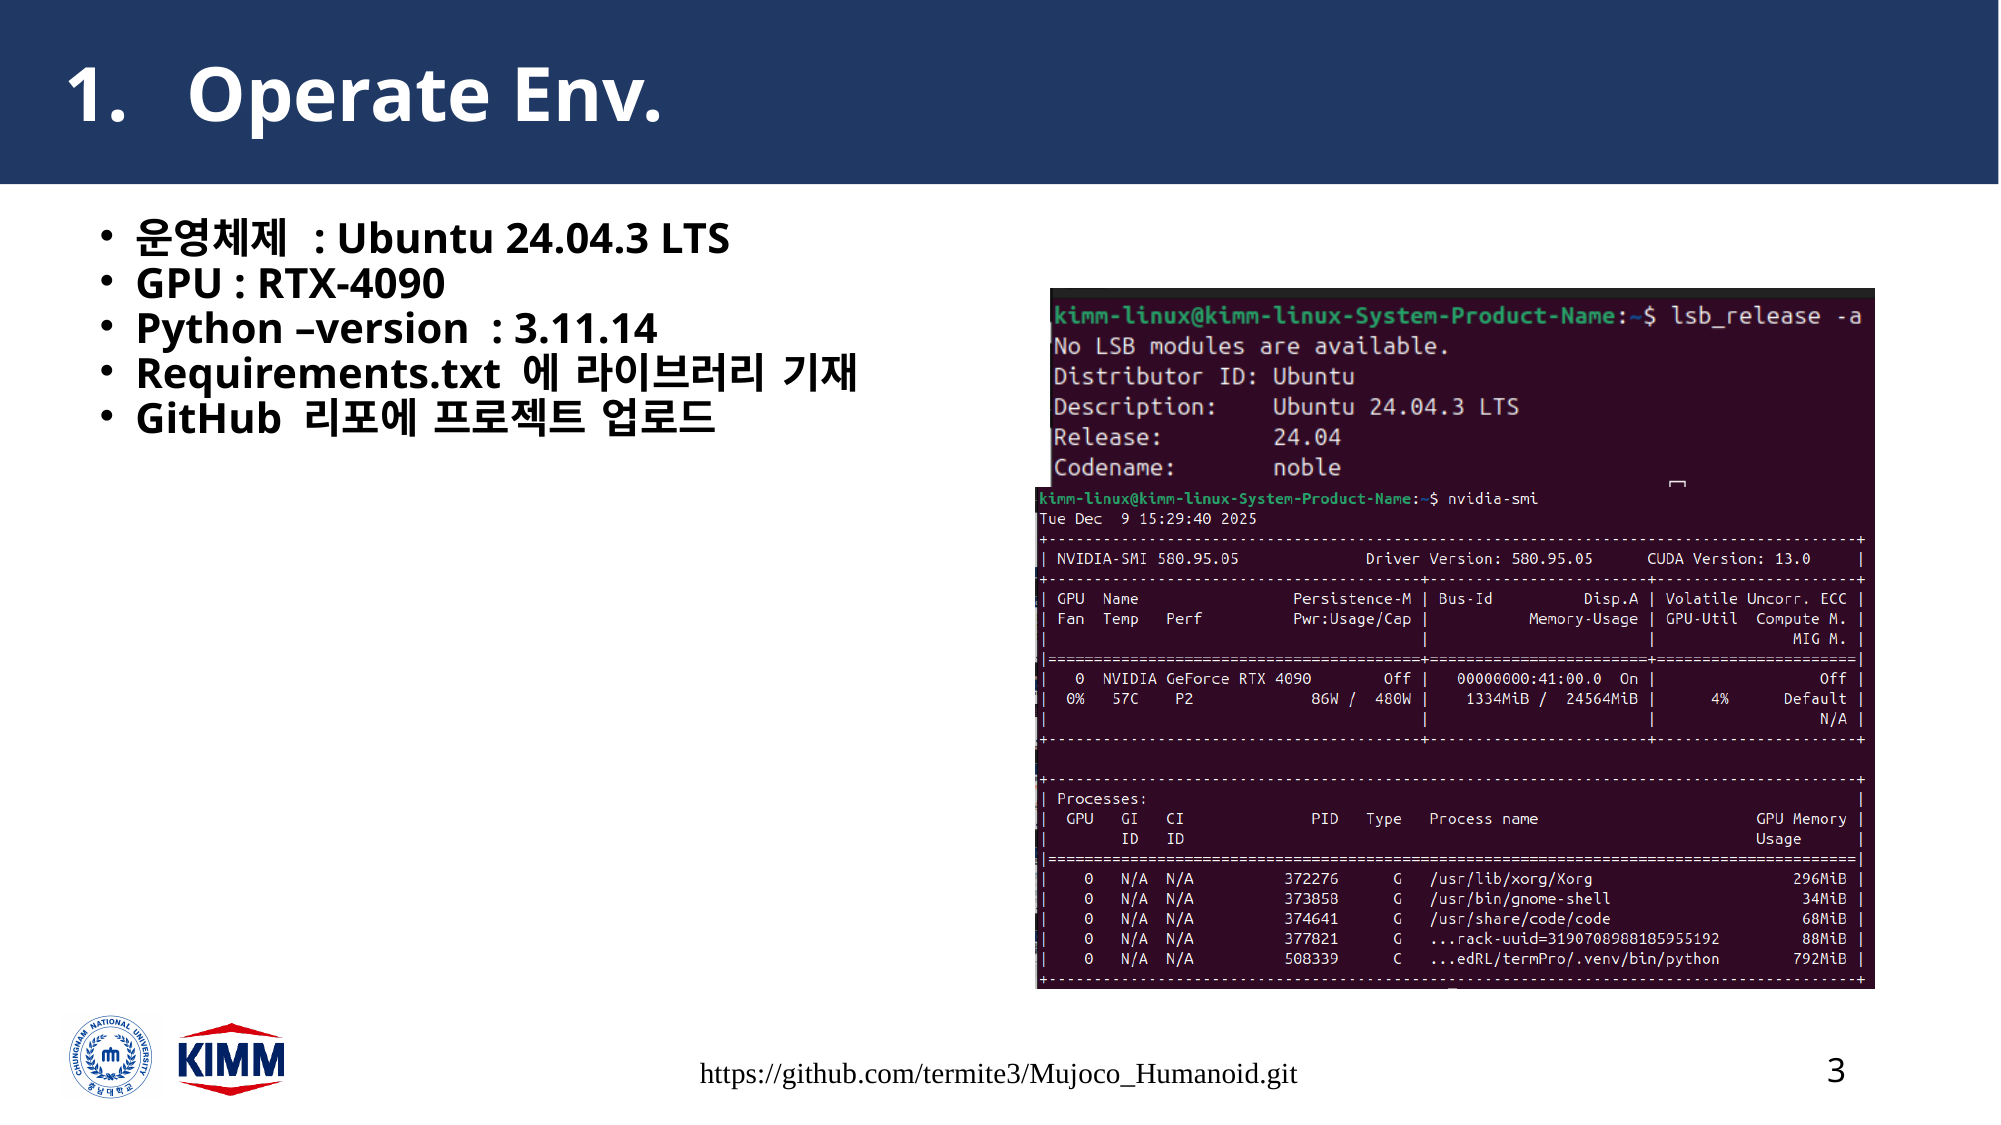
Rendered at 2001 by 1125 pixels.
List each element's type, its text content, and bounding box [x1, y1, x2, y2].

text_box 운영체제 : Ubuntu 24.04.3 LTS GPU : RTX-4090 Python –version : 3.11.14 Requirements.txt 에 라이브러리 기재 GitHub 리포에 프로젝트 업로드 [49, 210, 1734, 862]
text_box Operate Env. [49, 11, 1839, 246]
picture [62, 1013, 162, 1100]
picture [178, 1023, 284, 1096]
slide_number 3 [1412, 1042, 1861, 1102]
picture [1035, 288, 1875, 989]
footer https://github.com/termite3/Mujoco_Humanoid.git [662, 1042, 1336, 1102]
